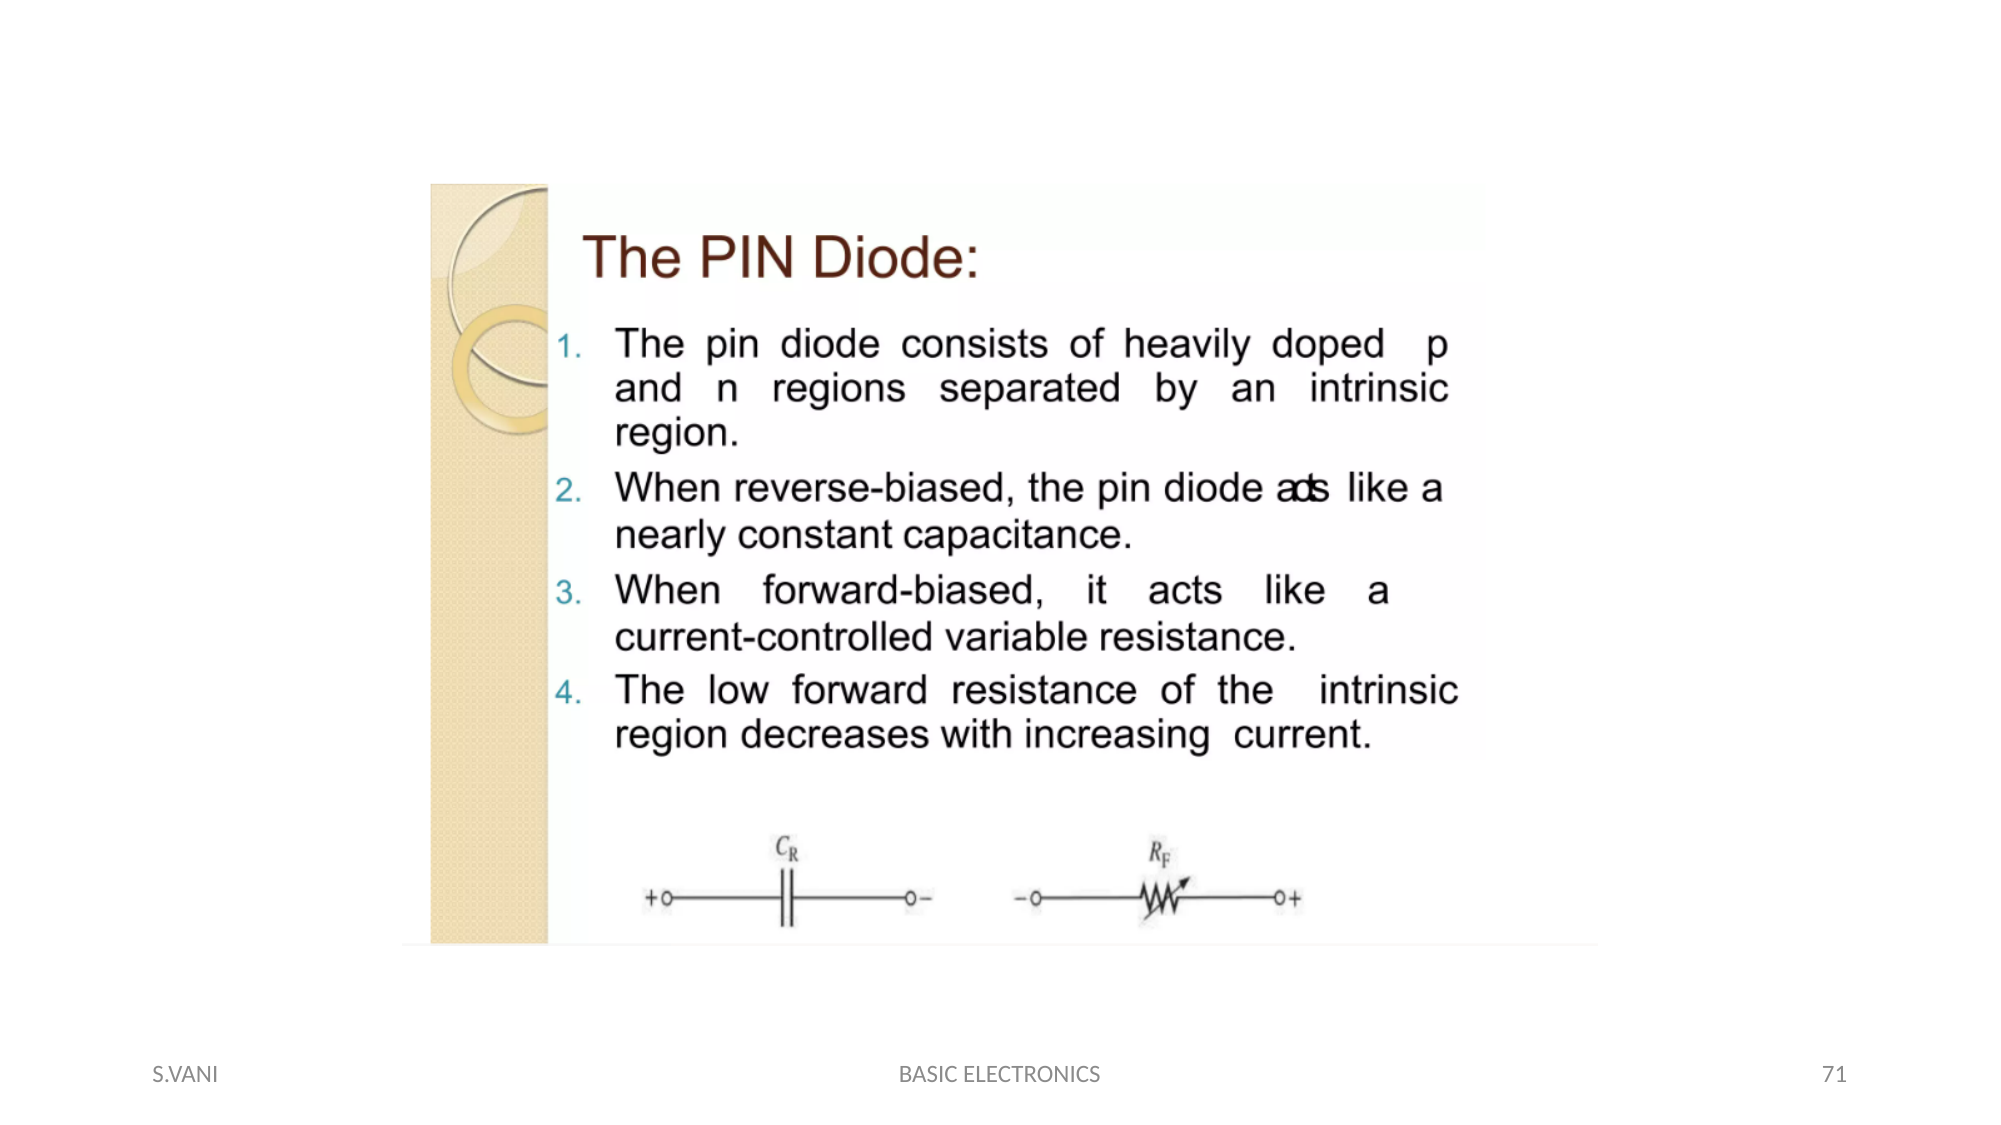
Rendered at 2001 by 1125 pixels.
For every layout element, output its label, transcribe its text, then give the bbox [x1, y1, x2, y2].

picture [402, 179, 1598, 946]
slide_number 71 [1412, 1042, 1863, 1103]
slide_number S.VANI [137, 1042, 588, 1103]
footer BASIC ELECTRONICS [662, 1042, 1338, 1103]
